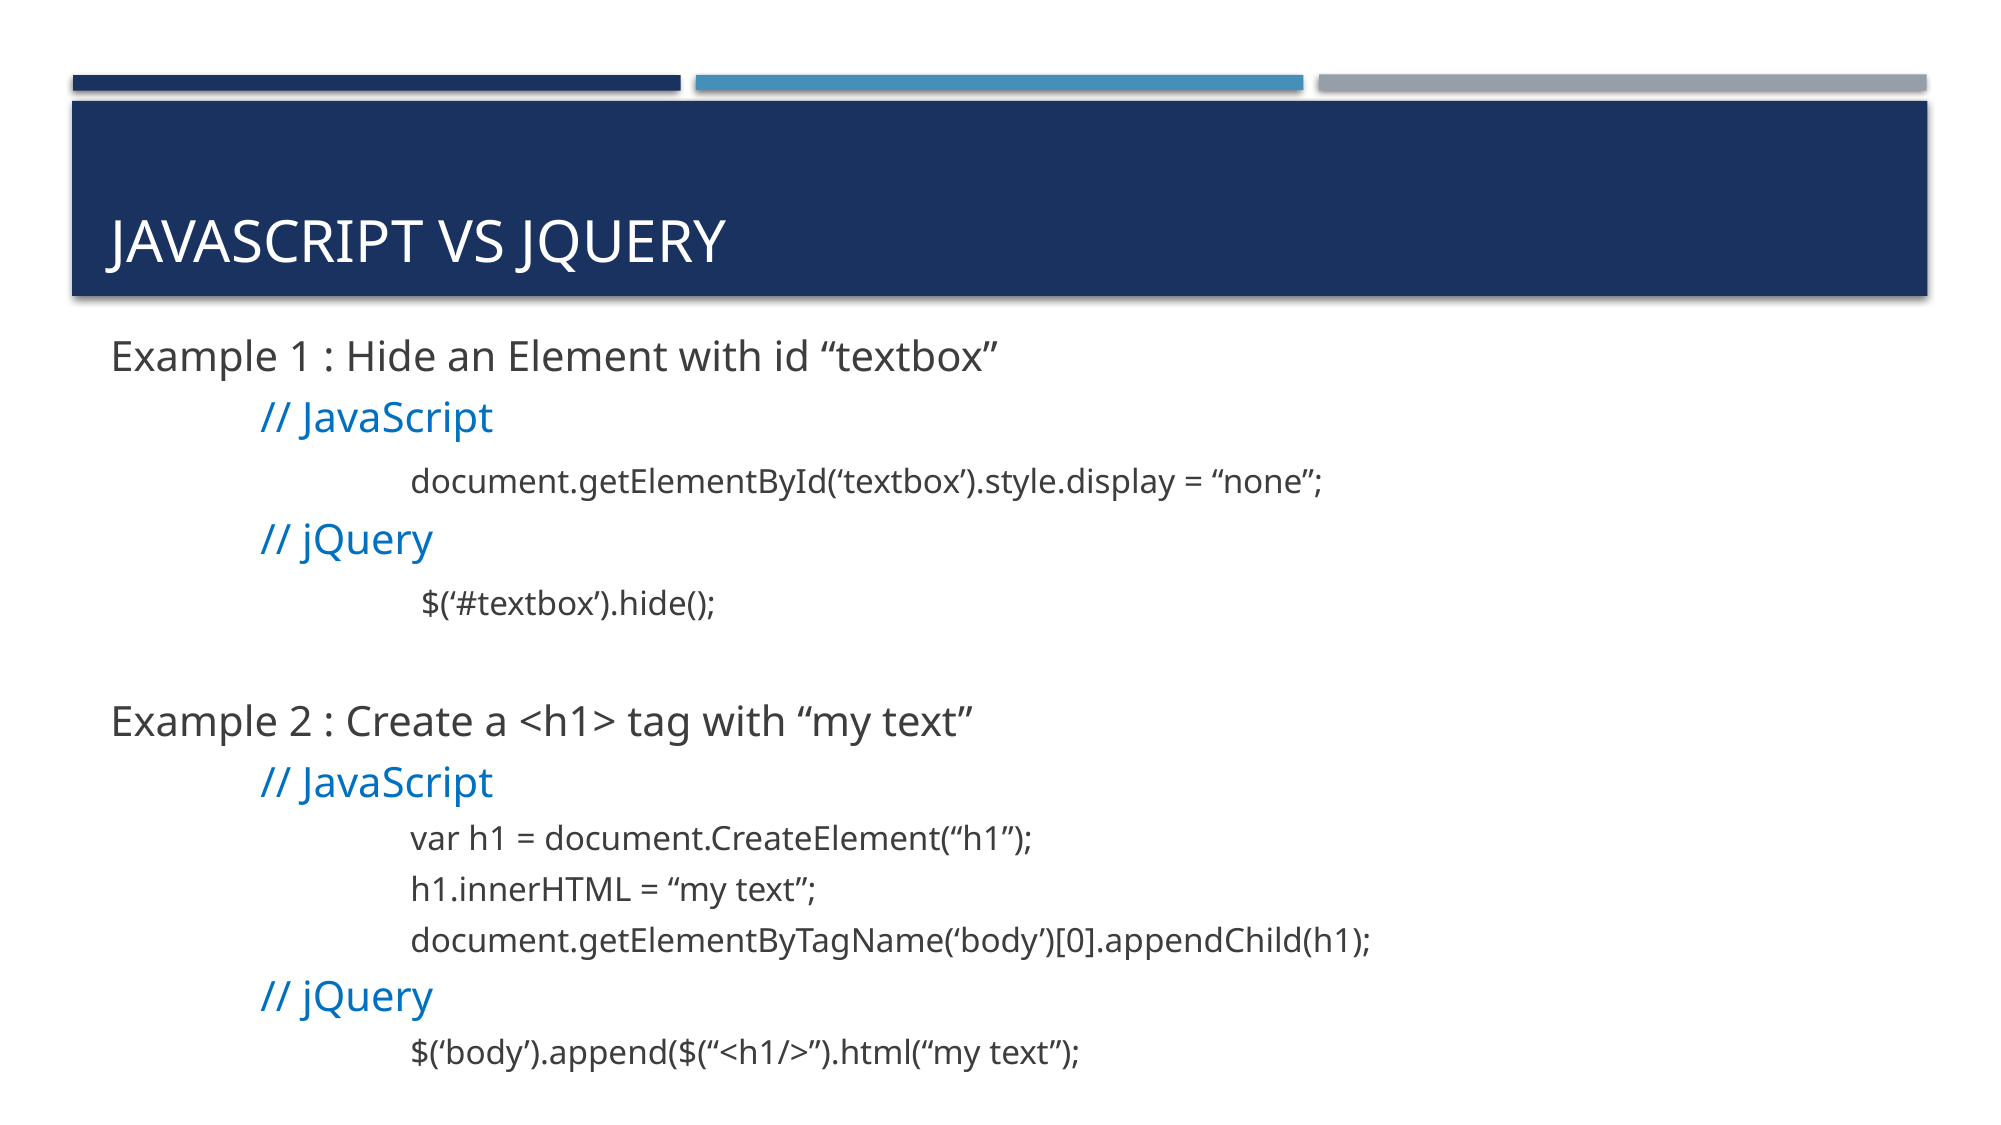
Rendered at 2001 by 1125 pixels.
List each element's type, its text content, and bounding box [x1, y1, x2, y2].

title Javascript vs jquery [95, 115, 1905, 281]
list Example 1 : Hide an Element with id “textbox” // JavaScript document.getElementById(‘textbox’).style.display = “none”; // jQuery $(‘#textbox’).hide(); Example 2 : Create a <h1> tag with “my text” // JavaScript var h1 = document.CreateElement(“h1”); h1.innerHTML = “my text”; document.getElementByTagName(‘body’)[0].appendChild(h1); // jQuery $(‘body’).append($(“<h1/>”).html(“my text”); [95, 281, 1971, 1125]
